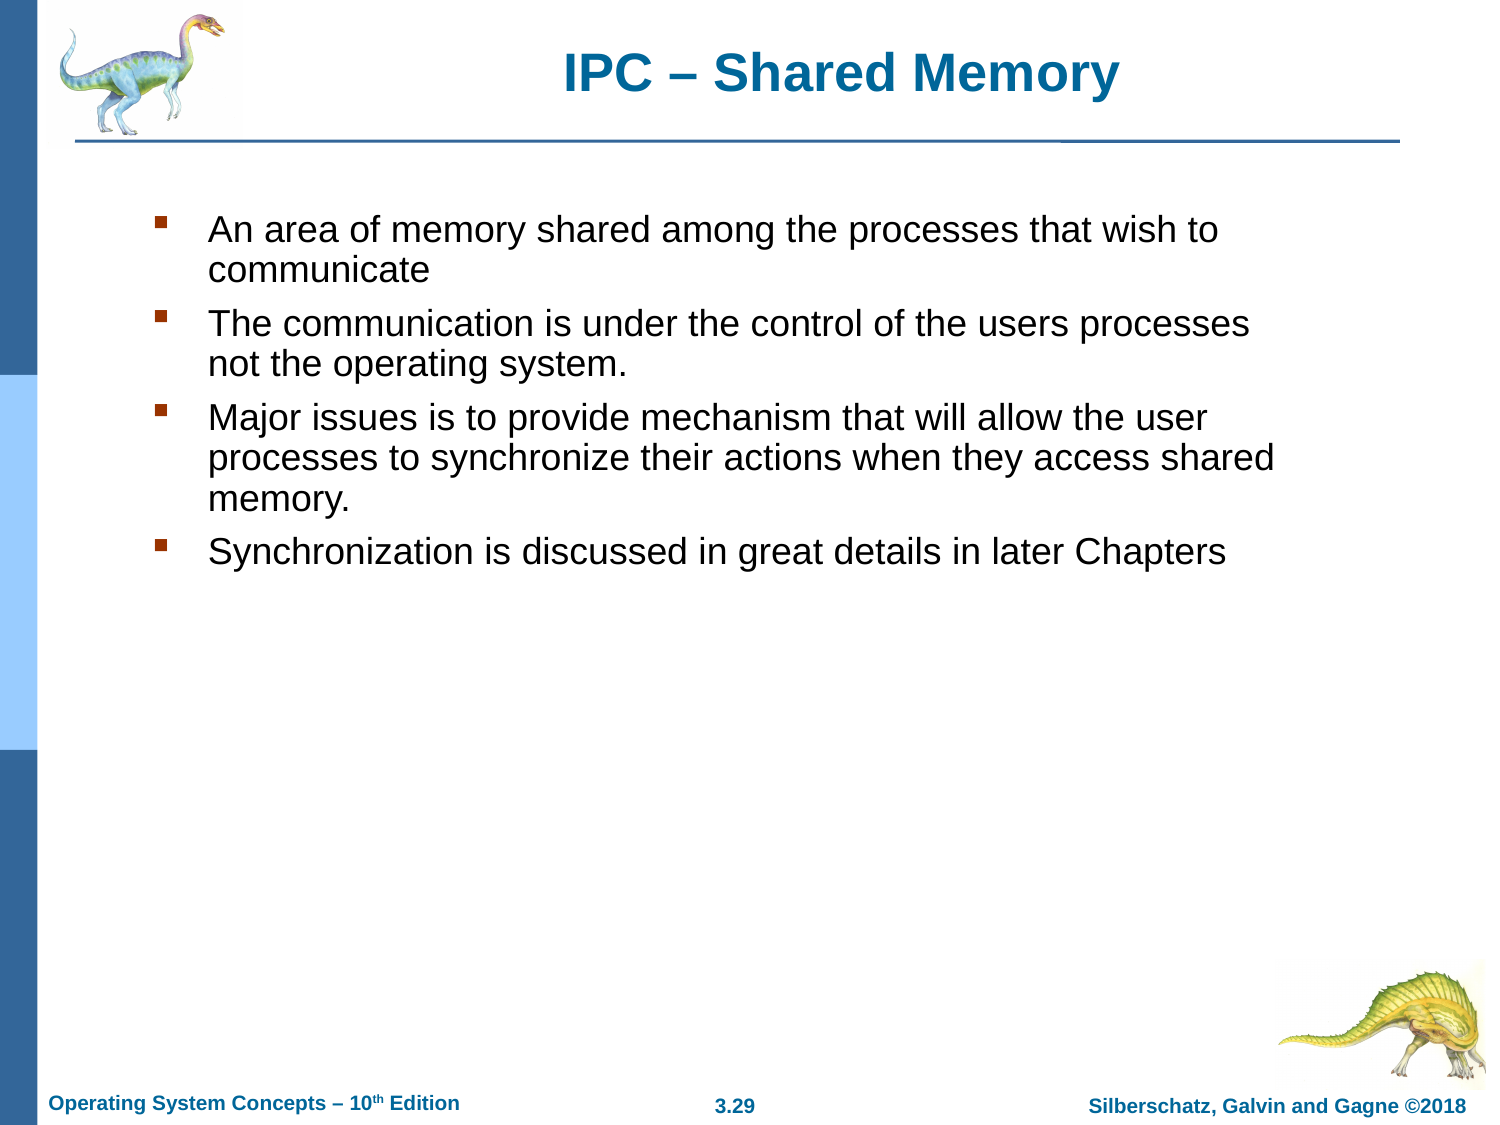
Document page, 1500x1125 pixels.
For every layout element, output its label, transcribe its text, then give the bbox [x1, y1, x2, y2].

list An area of memory shared among the processes that wish to communicate The communication is under the control of the users processes not the operating system. Major issues is to provide mechanism that will allow the user processes to synchronize their actions when they access shared memory. Synchronization is discussed in great details in later Chapters [136, 202, 1325, 922]
picture [1275, 959, 1486, 1090]
picture [46, 0, 243, 149]
title IPC – Shared Memory [151, 15, 1500, 111]
